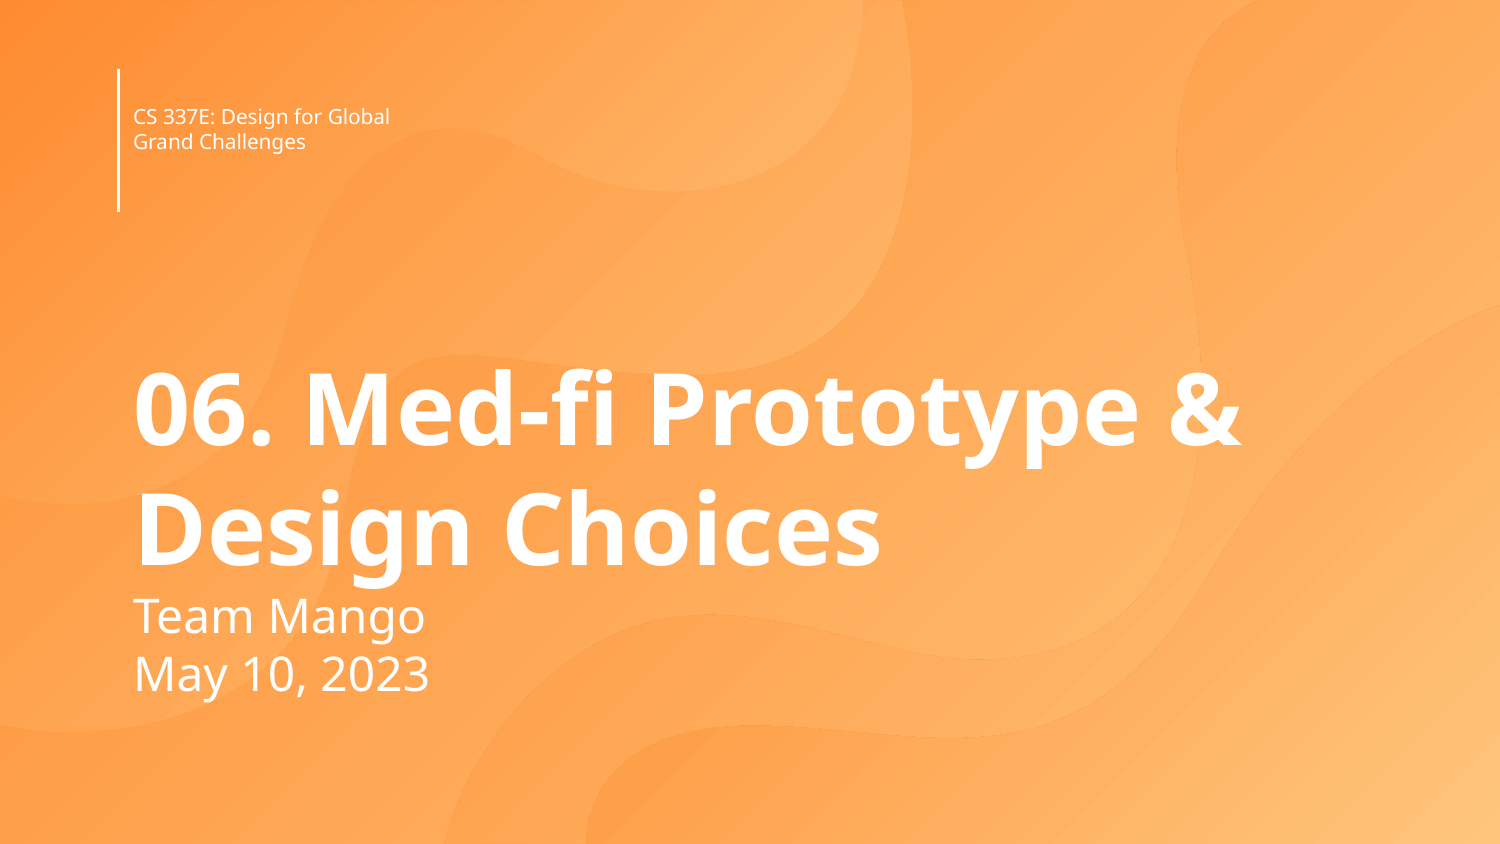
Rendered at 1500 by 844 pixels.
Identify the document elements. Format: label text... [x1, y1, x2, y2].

subtitle CS 337E: Design for Global Grand Challenges [123, 88, 459, 142]
title 06. Med-fi Prototype & Design Choices Team Mango May 10, 2023 [118, 263, 1403, 783]
